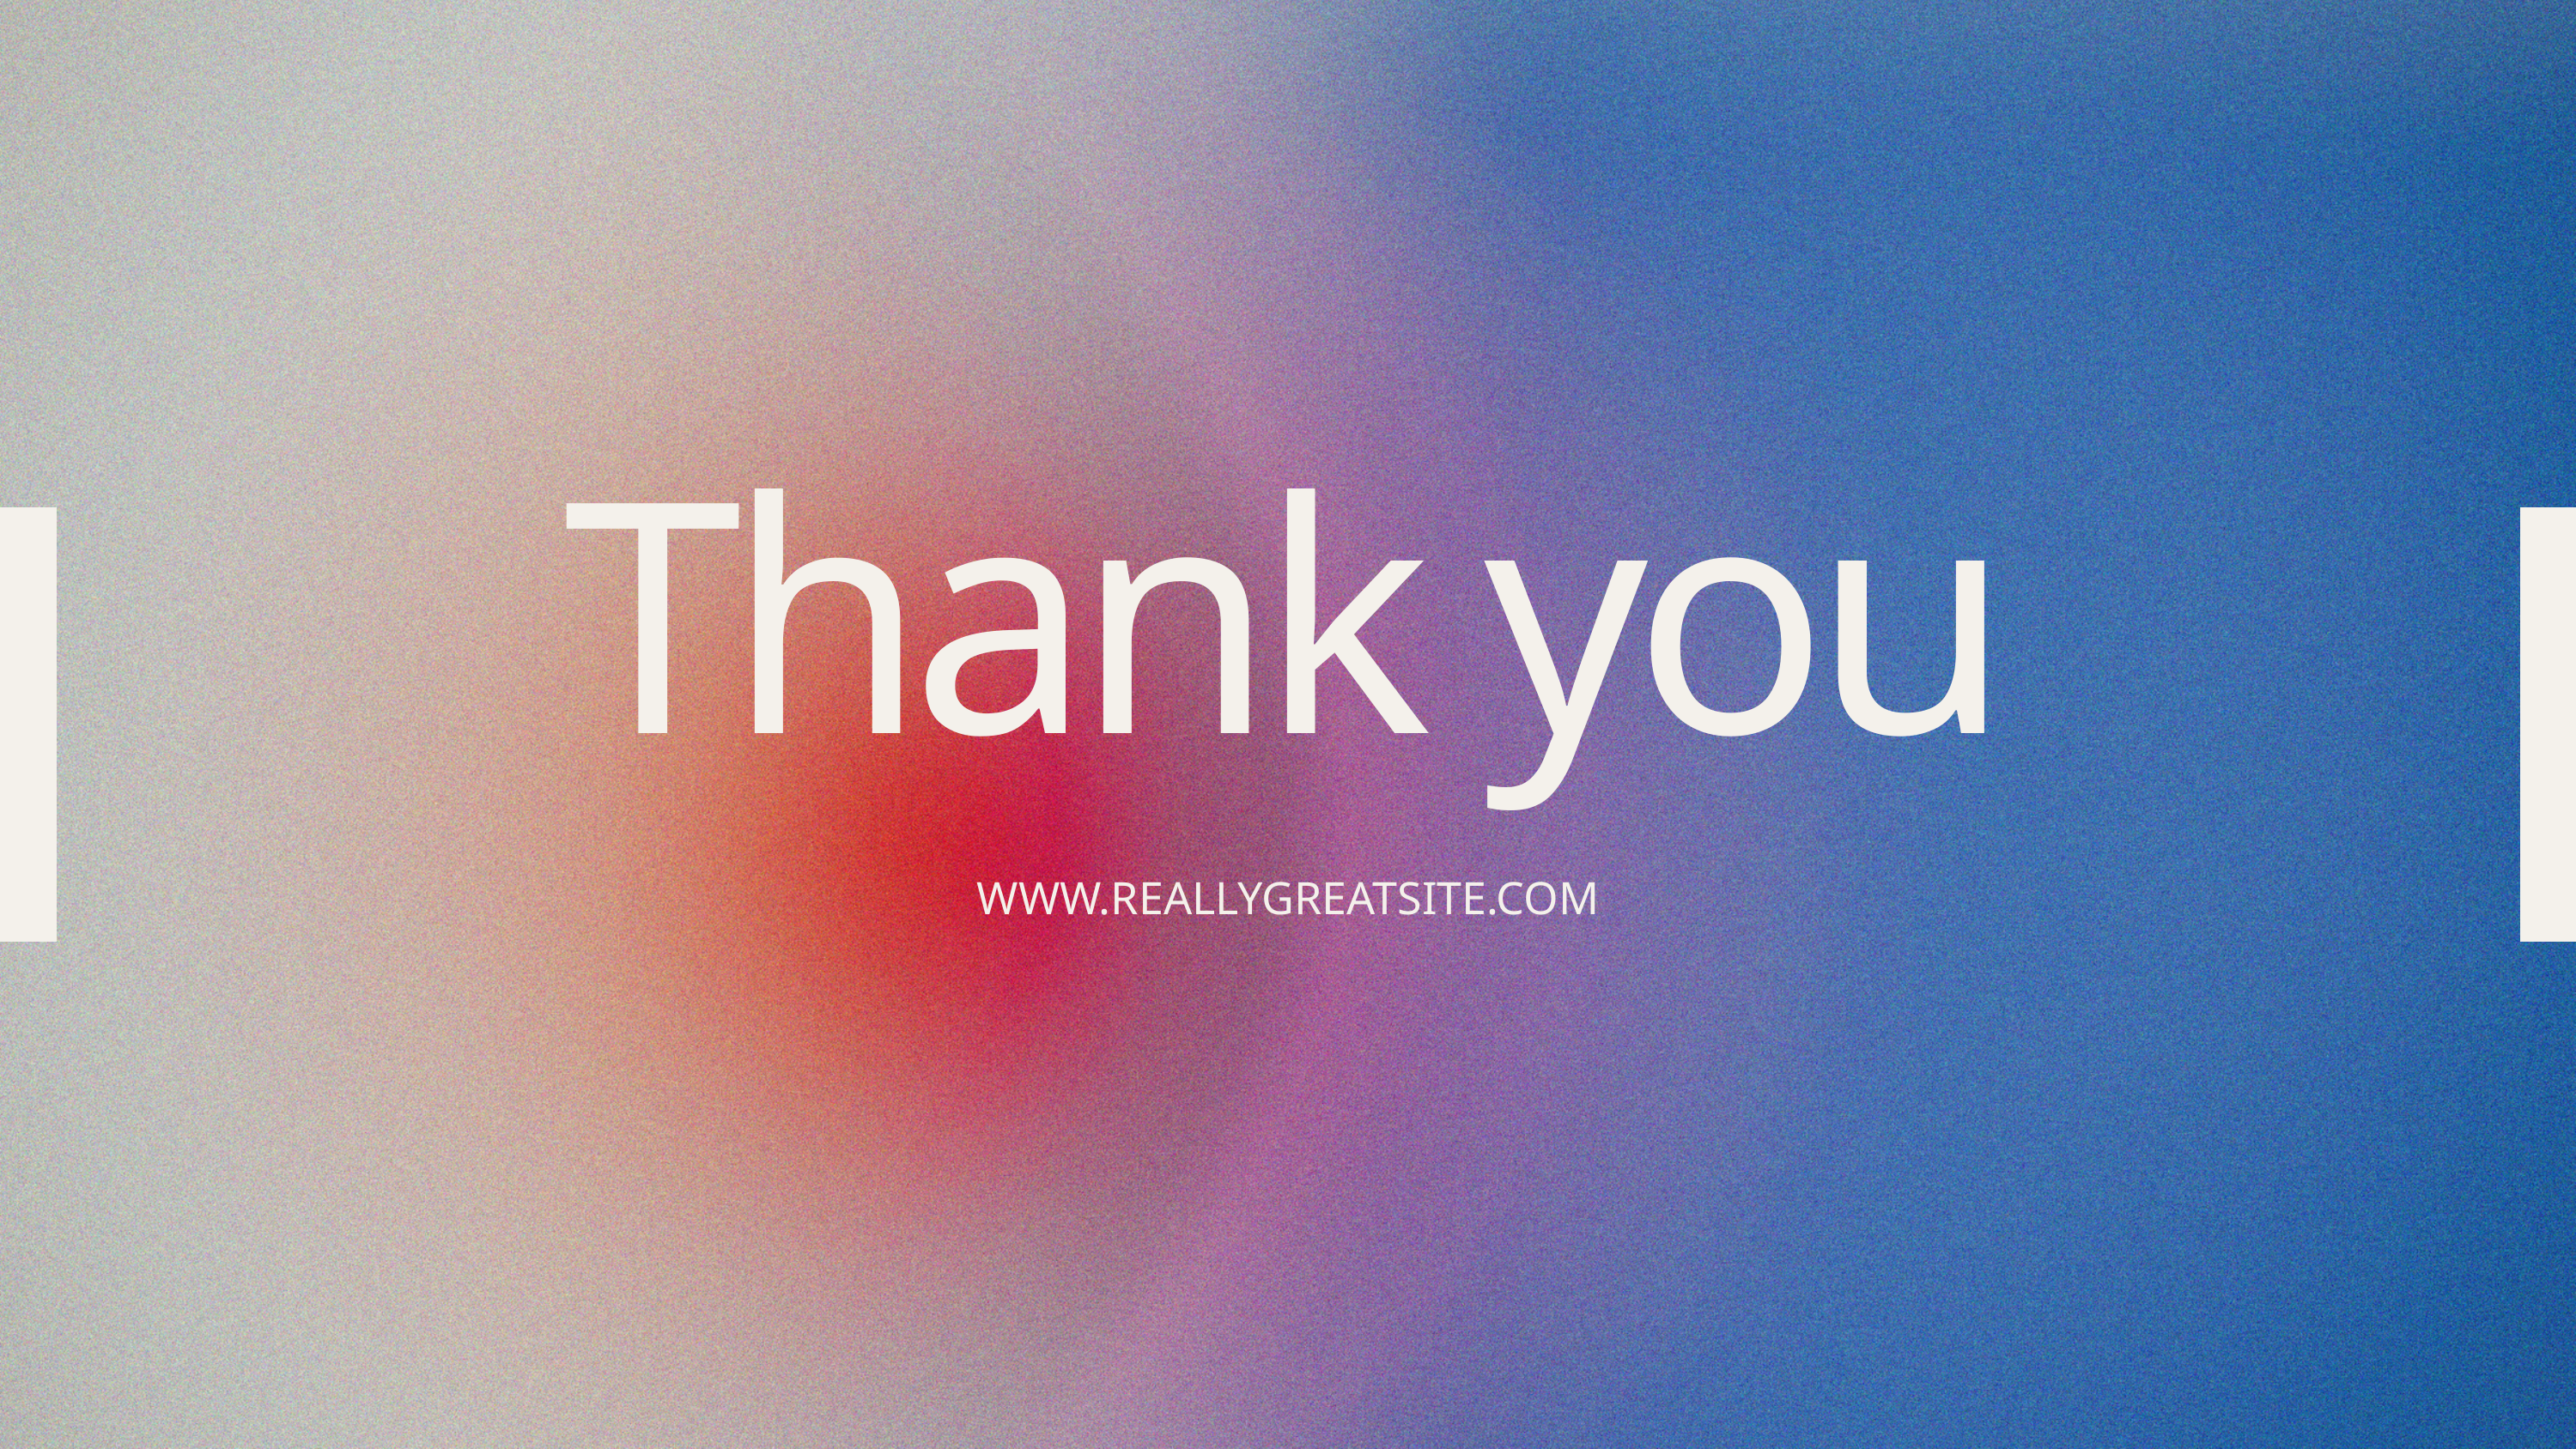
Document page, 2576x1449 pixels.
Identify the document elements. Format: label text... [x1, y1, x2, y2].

text_box WWW.REALLYGREATSITE.COM [702, 860, 1874, 924]
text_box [2519, 506, 2576, 943]
text_box [0, 0, 2576, 1449]
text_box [0, 506, 57, 943]
text_box Thank you [226, 512, 2350, 798]
